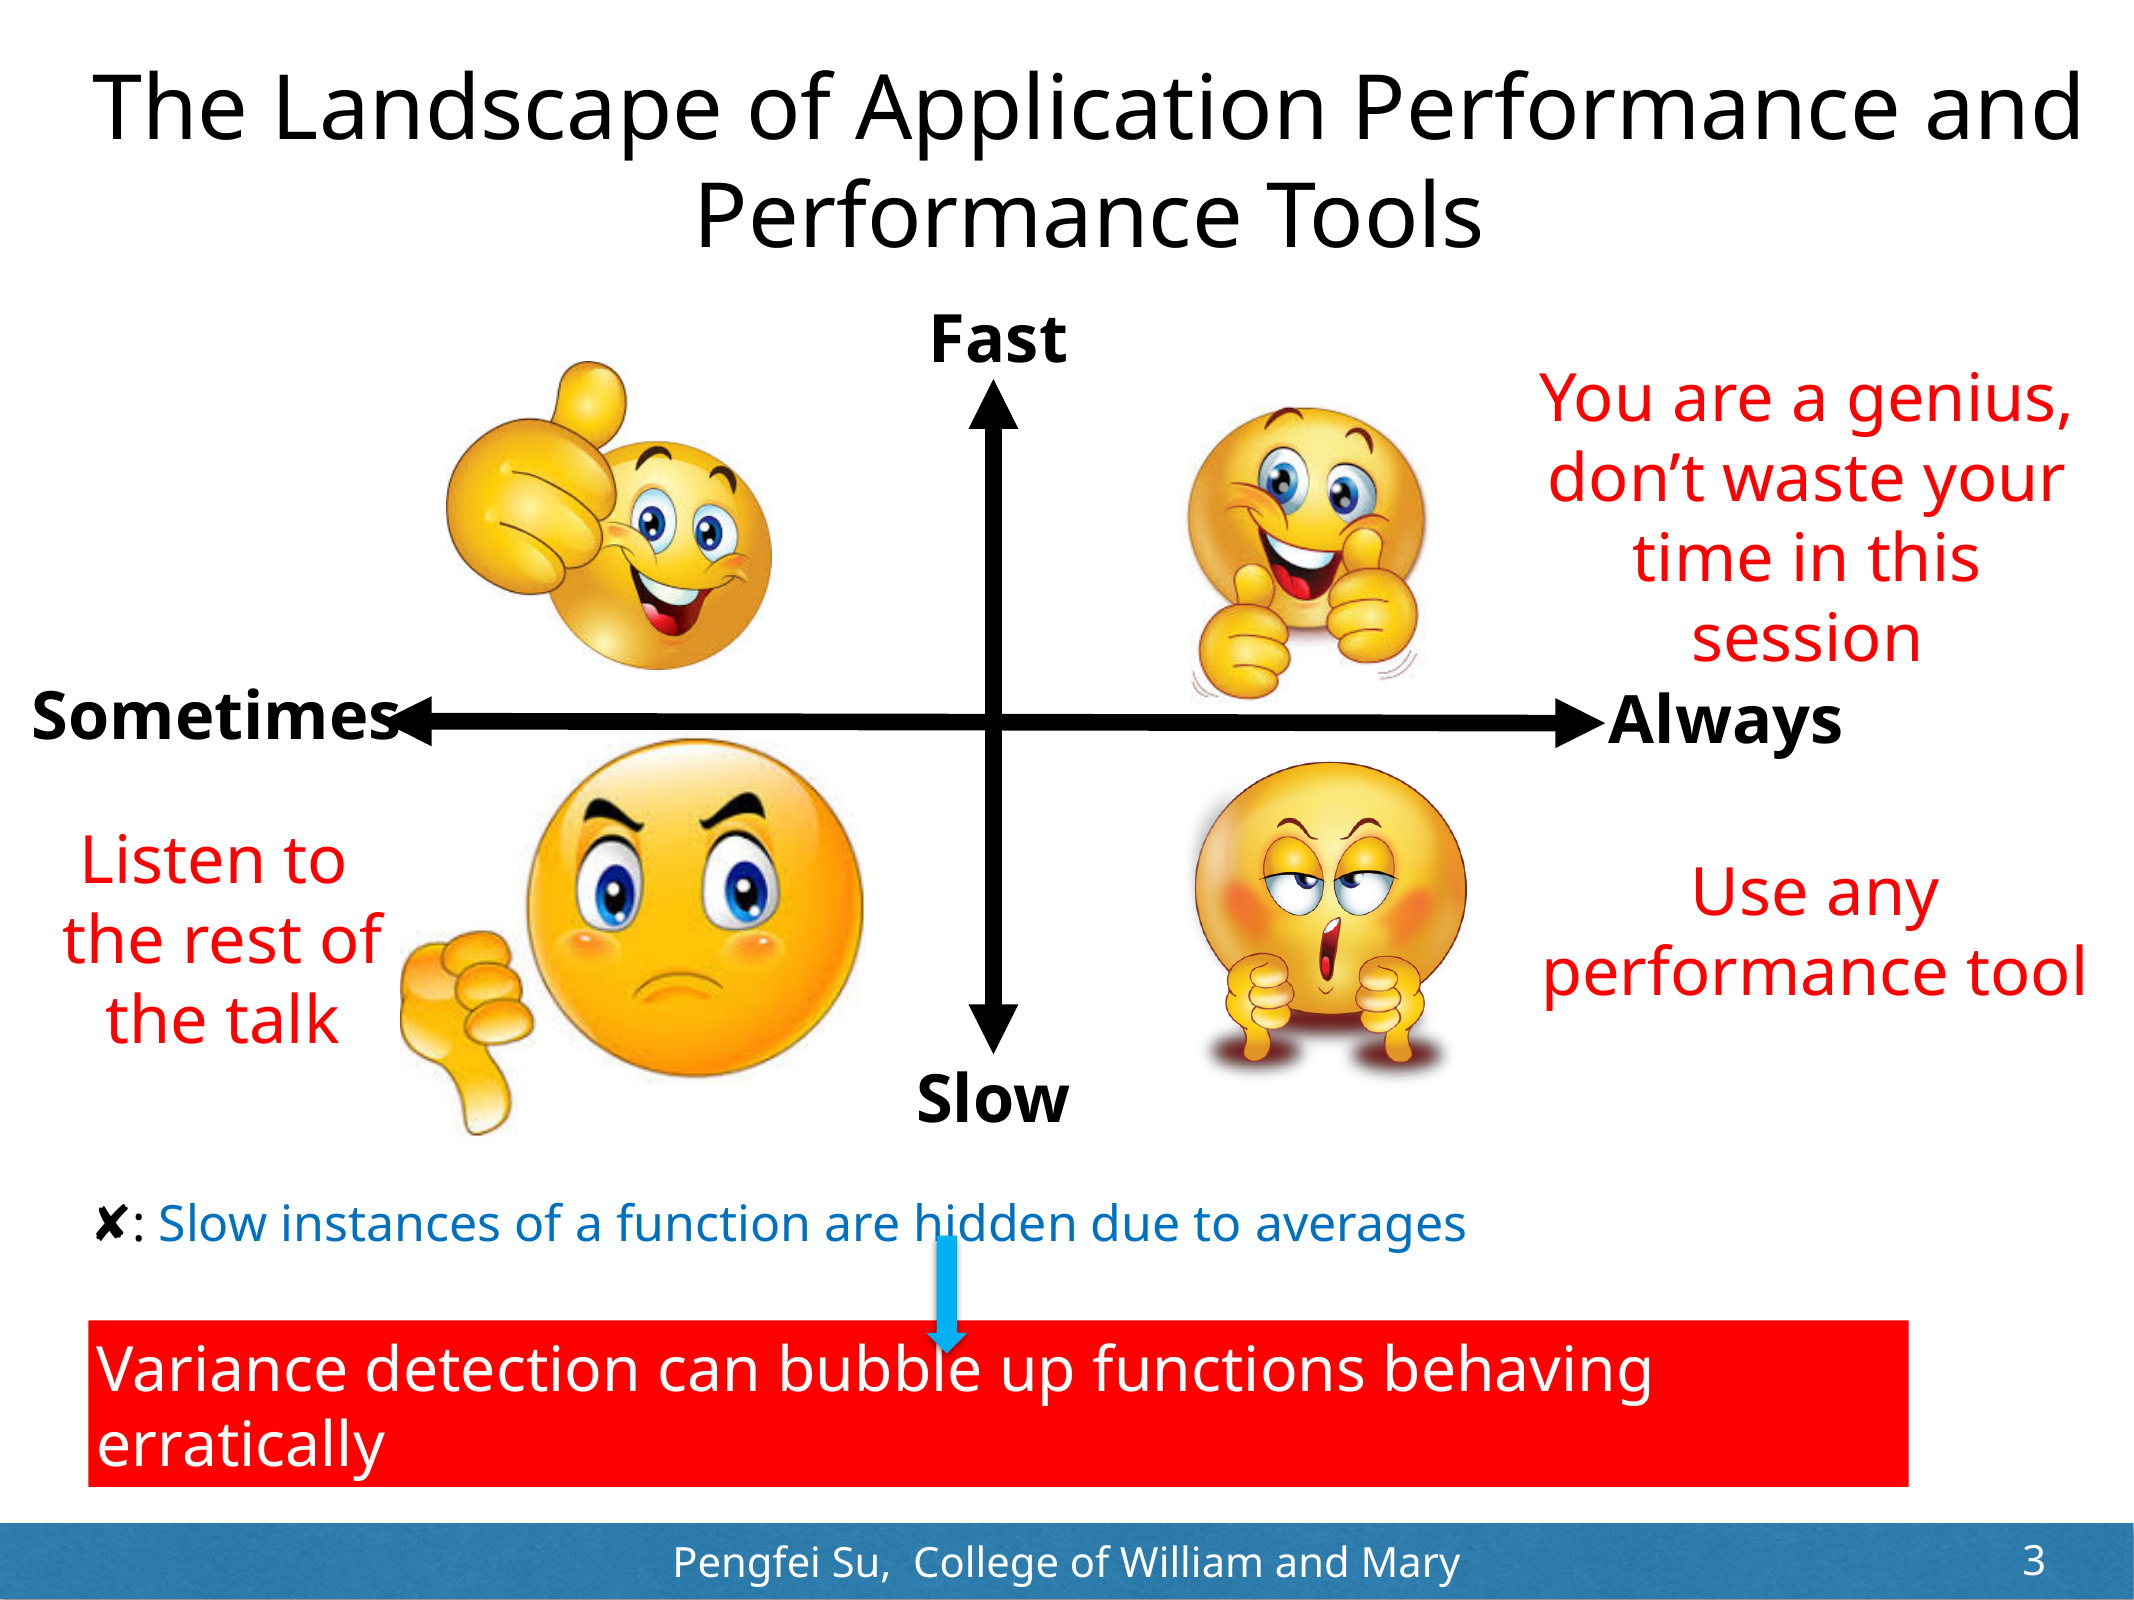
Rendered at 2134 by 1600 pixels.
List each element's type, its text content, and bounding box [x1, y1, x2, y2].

text_box You are a genius, don’t waste your time in this session [1509, 346, 2106, 683]
text_box Sometimes [0, 664, 515, 762]
picture [1128, 380, 1478, 720]
text_box ✘: Slow instances of a function are hidden due to averages [81, 1182, 1696, 1260]
text_box Variance detection can bubble up functions behaving erratically [88, 1320, 1909, 1487]
picture [0, 1523, 2134, 1599]
slide_number 3 [2001, 1525, 2068, 1593]
text_box Listen to the rest of the talk [0, 809, 395, 1066]
text_box Always [1487, 668, 2025, 765]
text_box Fast [721, 287, 1276, 384]
text_box Slow [874, 1047, 1271, 1144]
picture [400, 724, 866, 1183]
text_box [381, 720, 1606, 724]
picture [1128, 724, 1532, 1125]
title The Landscape of Application Performance and Performance Tools [81, 37, 2099, 277]
text_box [926, 1235, 968, 1354]
picture [445, 361, 772, 670]
text_box Use any performance tool [1541, 840, 2099, 1018]
picture [400, 691, 866, 720]
